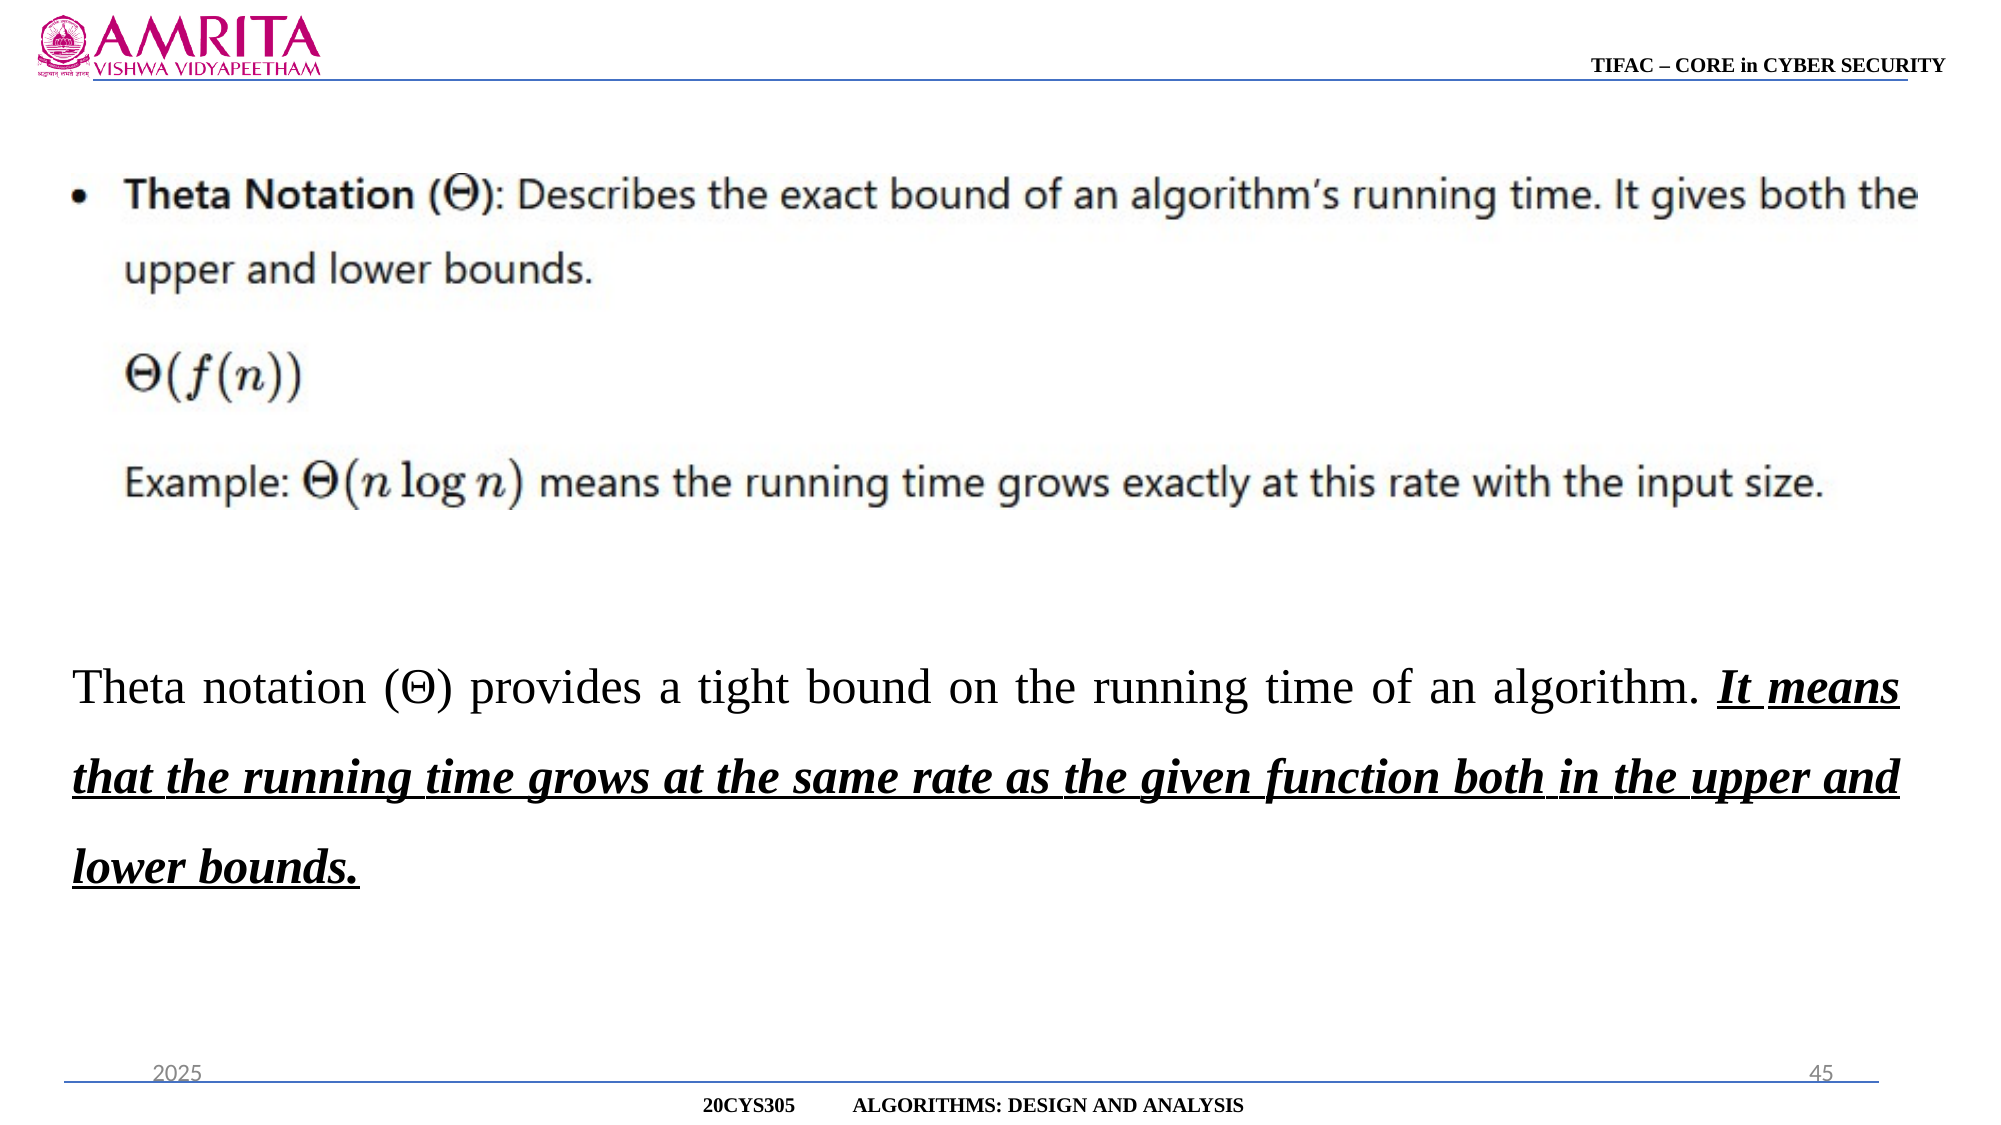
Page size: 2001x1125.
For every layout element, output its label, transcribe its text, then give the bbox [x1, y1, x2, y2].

picture [36, 13, 322, 79]
footer 20CYS305 [700, 1091, 799, 1125]
slide_number 2025 [150, 1060, 273, 1125]
slide_number 45 [1807, 1060, 1856, 1125]
text_box Theta notation (Θ) provides a tight bound on the running time of an algorithm. It means that the running time grows at the same rate as the given function both in the upper and lower bounds. [69, 621, 1901, 894]
text_box ALGORITHMS: DESIGN AND ANALYSIS [850, 1091, 1253, 1117]
text_box TIFAC – CORE in CYBER SECURITY [1589, 49, 1952, 77]
picture [71, 173, 1918, 510]
